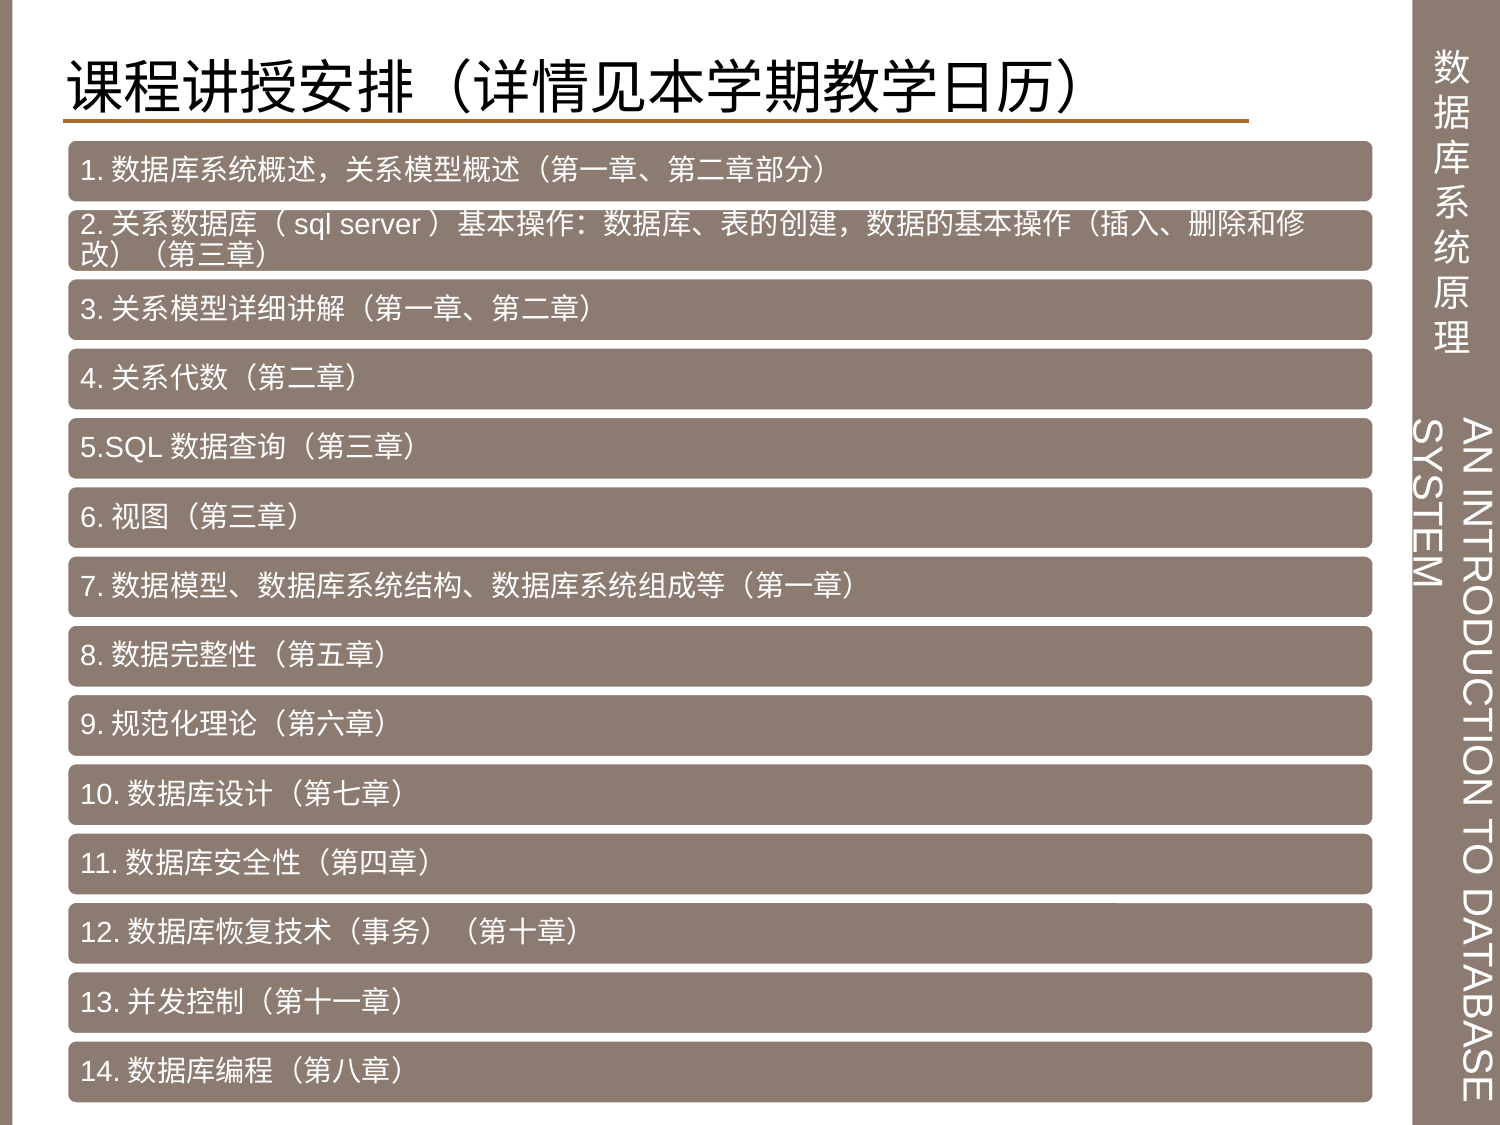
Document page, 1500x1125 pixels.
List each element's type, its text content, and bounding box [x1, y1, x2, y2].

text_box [64, 136, 1377, 1107]
list 课程讲授安排（详情见本学期教学日历） [50, 42, 1375, 1025]
